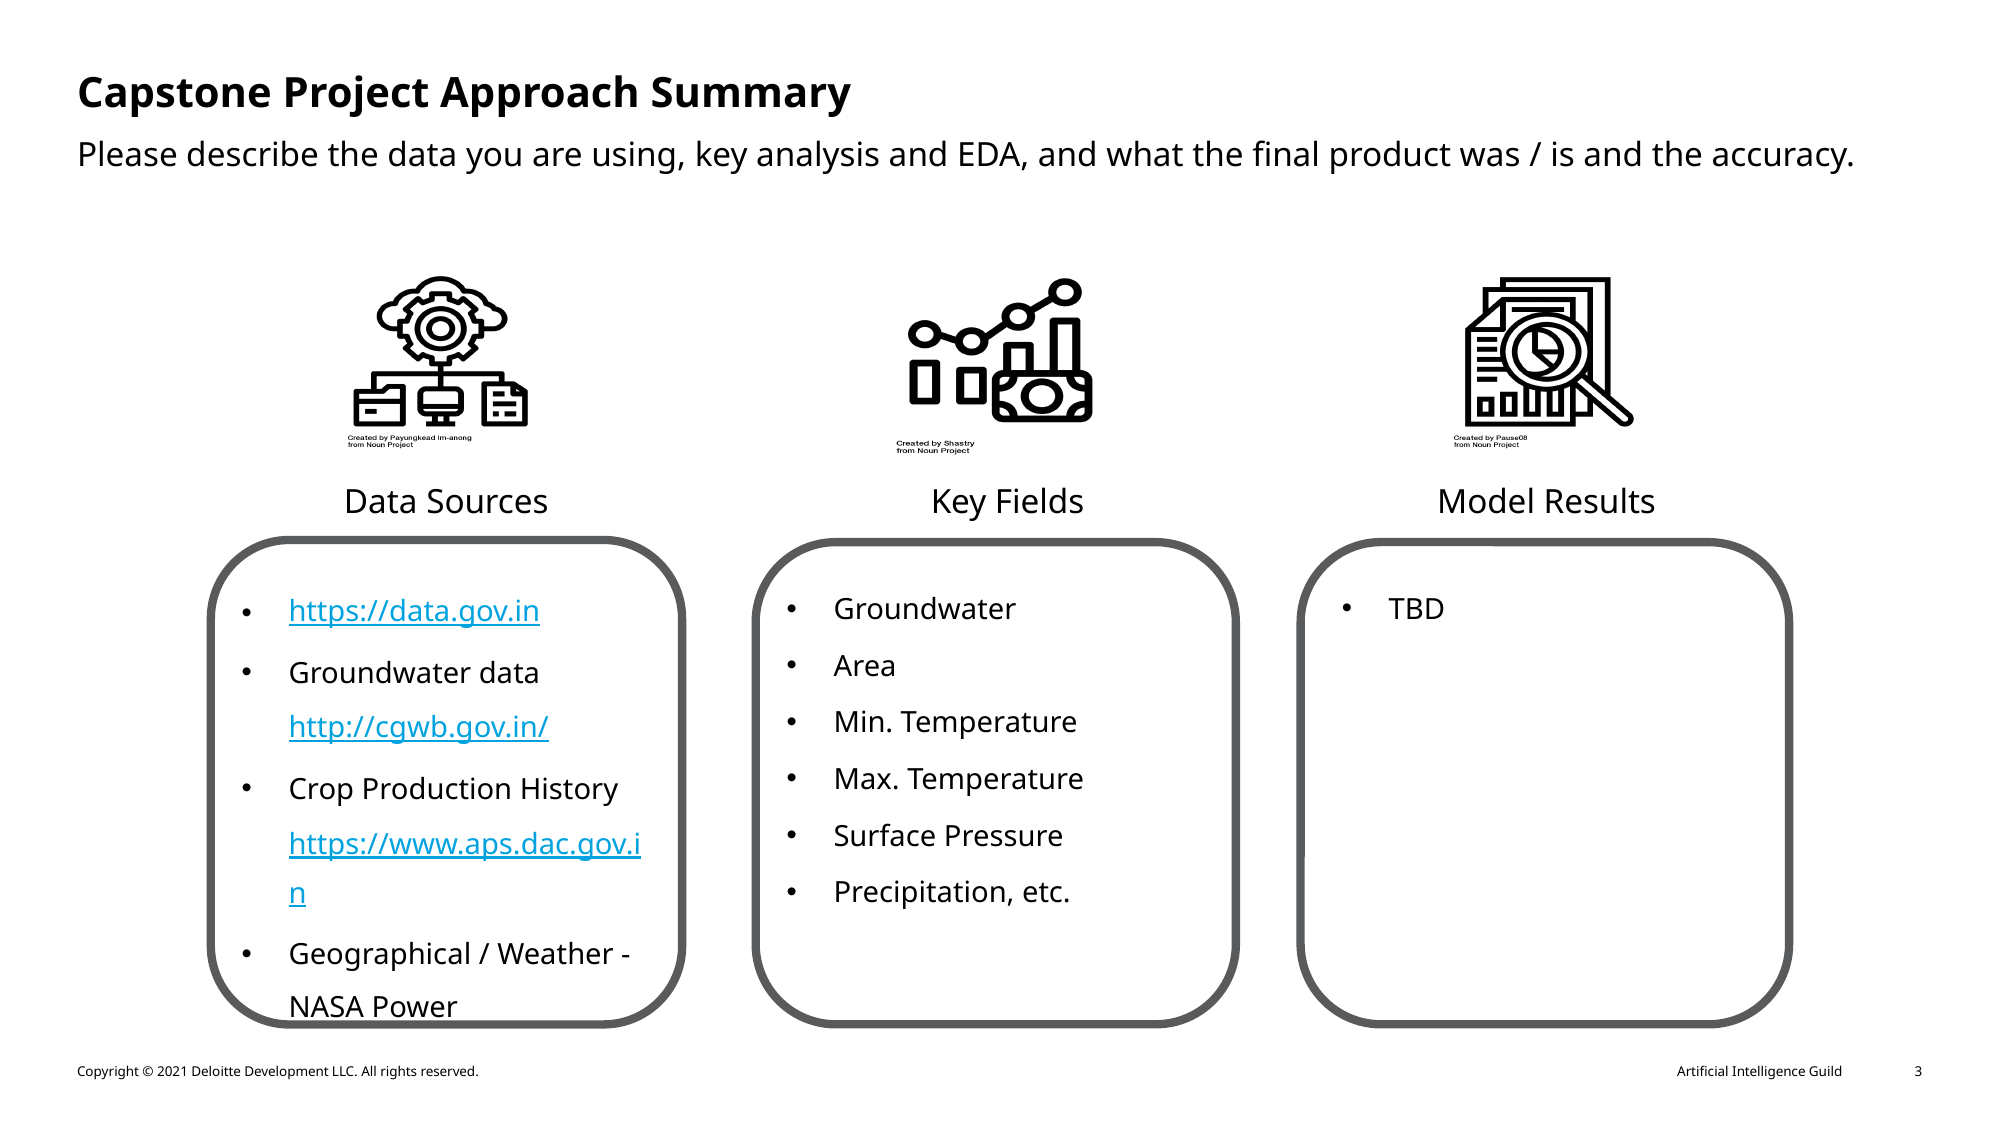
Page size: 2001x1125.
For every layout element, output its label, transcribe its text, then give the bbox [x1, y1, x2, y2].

text_box https://data.gov.in Groundwater data http://cgwb.gov.in/ Crop Production History https://www.aps.dac.gov.in Geographical / Weather - NASA Power [241, 572, 652, 1018]
picture [1438, 271, 1655, 458]
text_box [1298, 539, 1792, 1027]
text_box Please describe the data you are using, key analysis and EDA, and what the final product was / is and the accuracy. [77, 133, 1923, 189]
text_box Groundwater Area Min. Temperature Max. Temperature Surface Pressure Precipitation, etc. [786, 572, 1197, 909]
picture [332, 271, 550, 459]
text_box [753, 540, 1239, 1027]
text_box [208, 537, 685, 1011]
text_box Model Results [1310, 472, 1783, 528]
picture [878, 264, 1122, 466]
title Capstone Project Approach Summary [77, 66, 1923, 121]
text_box [253, 1018, 640, 1027]
text_box Data Sources [218, 472, 675, 528]
text_box Key Fields [775, 472, 1240, 528]
text_box TBD [1341, 572, 1752, 626]
